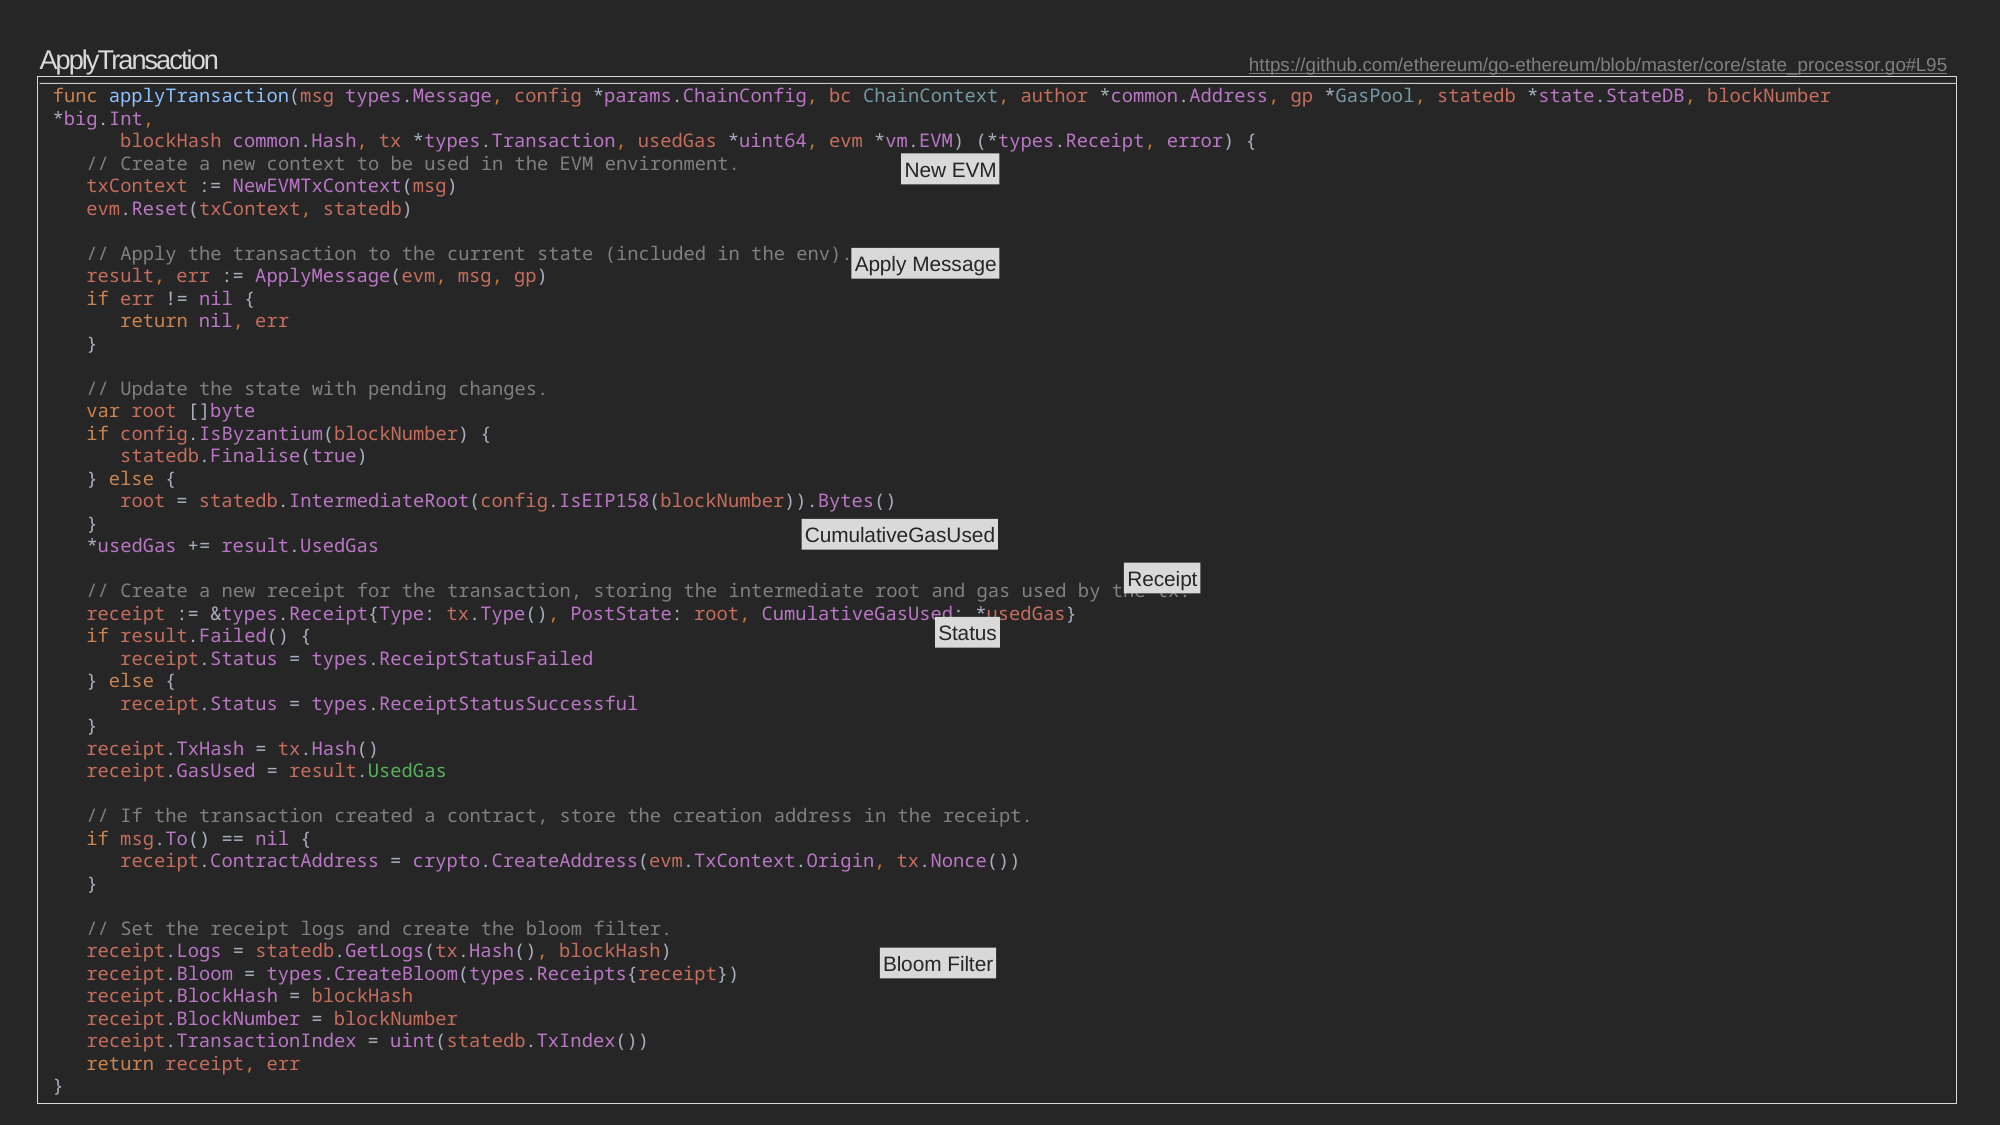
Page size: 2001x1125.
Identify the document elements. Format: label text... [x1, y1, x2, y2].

text_box Status [935, 616, 1000, 648]
text_box Receipt [1123, 562, 1201, 594]
text_box Apply Message [851, 247, 1000, 279]
title ApplyTransaction [39, 31, 1961, 76]
text_box Bloom Filter [879, 947, 997, 979]
text_box https://github.com/ethereum/go-ethereum/blob/master/core/state_processor.go#L95 [962, 45, 1963, 83]
text_box CumulativeGasUsed [801, 518, 998, 550]
text_box New EVM [901, 153, 1000, 185]
text_box func applyTransaction(msg types.Message, config *params.ChainConfig, bc ChainContext, author *common.Address, gp *GasPool, statedb *state.StateDB, blockNumber *big.Int, blockHash common.Hash, tx *types.Transaction, usedGas *uint64, evm *vm.EVM) (*types.Receipt, error) { // Create a new context to be used in the EVM environment. txContext := NewEVMTxContext(msg) evm.Reset(txContext, statedb) // Apply the transaction to the current state (included in the env). result, err := ApplyMessage(evm, msg, gp) if err != nil { return nil, err } // Update the state with pending changes. var root []byte if config.IsByzantium(blockNumber) { statedb.Finalise(true) } else { root = statedb.IntermediateRoot(config.IsEIP158(blockNumber)).Bytes() } *usedGas += result.UsedGas // Create a new receipt for the transaction, storing the intermediate root and gas used by the tx. receipt := &types.Receipt{Type: tx.Type(), PostState: root, CumulativeGasUsed: *usedGas} if result.Failed() { receipt.Status = types.ReceiptStatusFailed } else { receipt.Status = types.ReceiptStatusSuccessful } receipt.TxHash = tx.Hash() receipt.GasUsed = result.UsedGas // If the transaction created a contract, store the creation address in the receipt. if msg.To() == nil { receipt.ContractAddress = crypto.CreateAddress(evm.TxContext.Origin, tx.Nonce()) } // Set the receipt logs and create the bloom filter. receipt.Logs = statedb.GetLogs(tx.Hash(), blockHash) receipt.Bloom = types.CreateBloom(types.Receipts{receipt}) receipt.BlockHash = blockHash receipt.BlockNumber = blockNumber receipt.TransactionIndex = uint(statedb.TxIndex()) return receipt, err } [37, 76, 1957, 1104]
